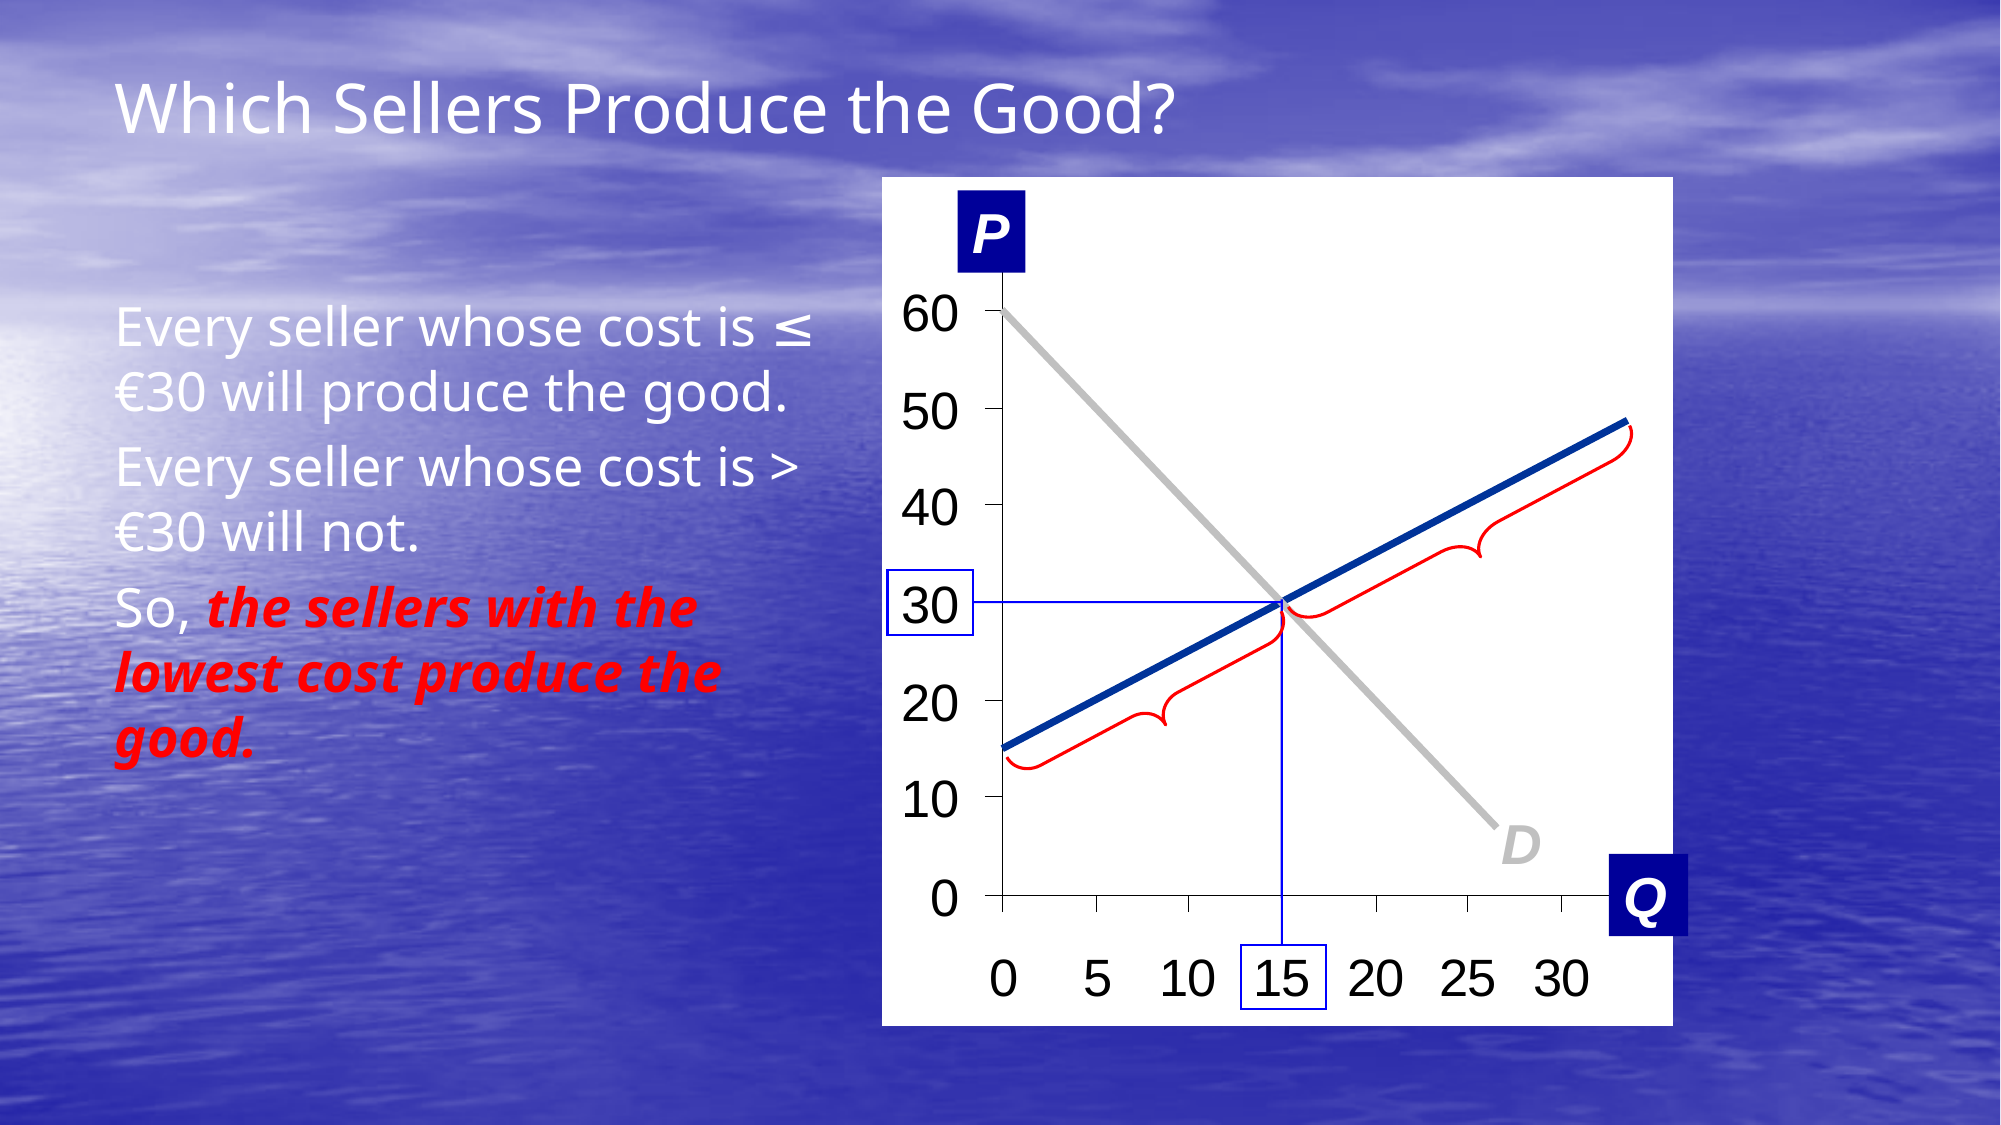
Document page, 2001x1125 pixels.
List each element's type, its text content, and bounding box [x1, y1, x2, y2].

title Which Sellers Produce the Good? [99, 47, 1900, 165]
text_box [1566, 357, 1695, 749]
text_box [871, 165, 1689, 1035]
list Every seller whose cost is ≤ €30 will produce the good. Every seller whose cost is > €30 will not. So, the sellers with the lowest cost produce the good. [99, 284, 847, 1020]
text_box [887, 570, 1327, 1010]
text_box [1001, 309, 1566, 883]
